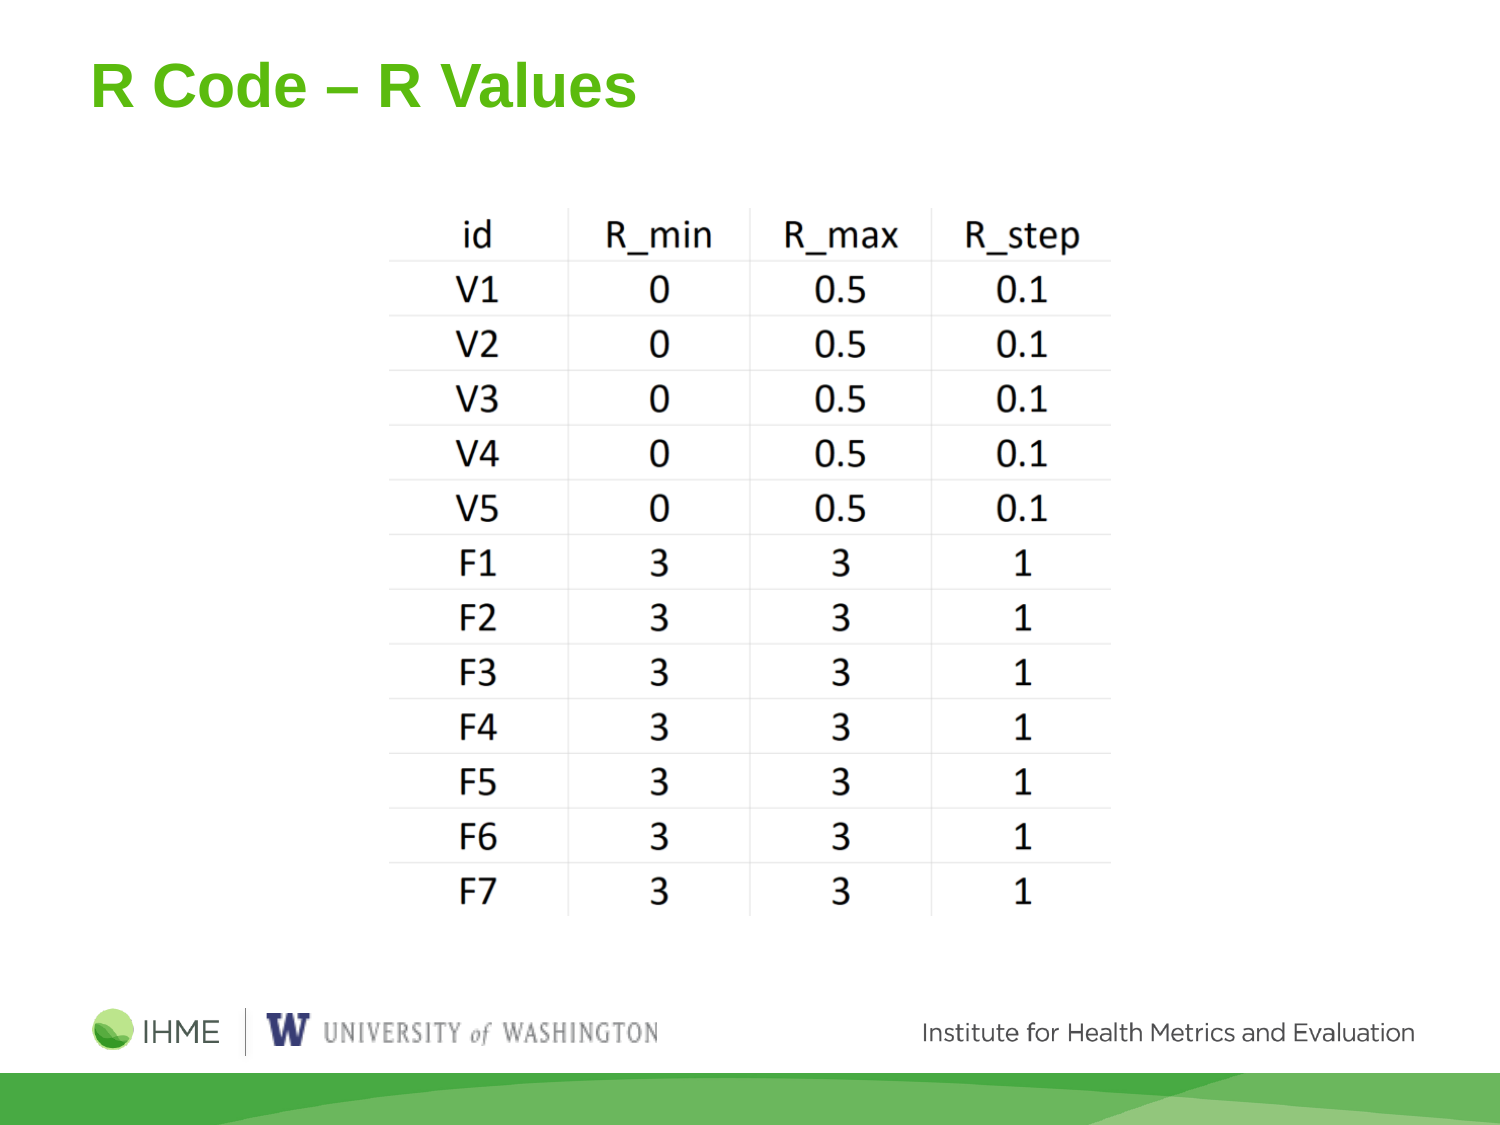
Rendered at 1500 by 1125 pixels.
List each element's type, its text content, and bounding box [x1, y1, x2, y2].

picture [915, 1015, 1420, 1047]
picture [92, 1008, 219, 1050]
picture [0, 1073, 1500, 1125]
title R Code – R Values [75, 37, 1419, 128]
picture [389, 208, 1111, 917]
